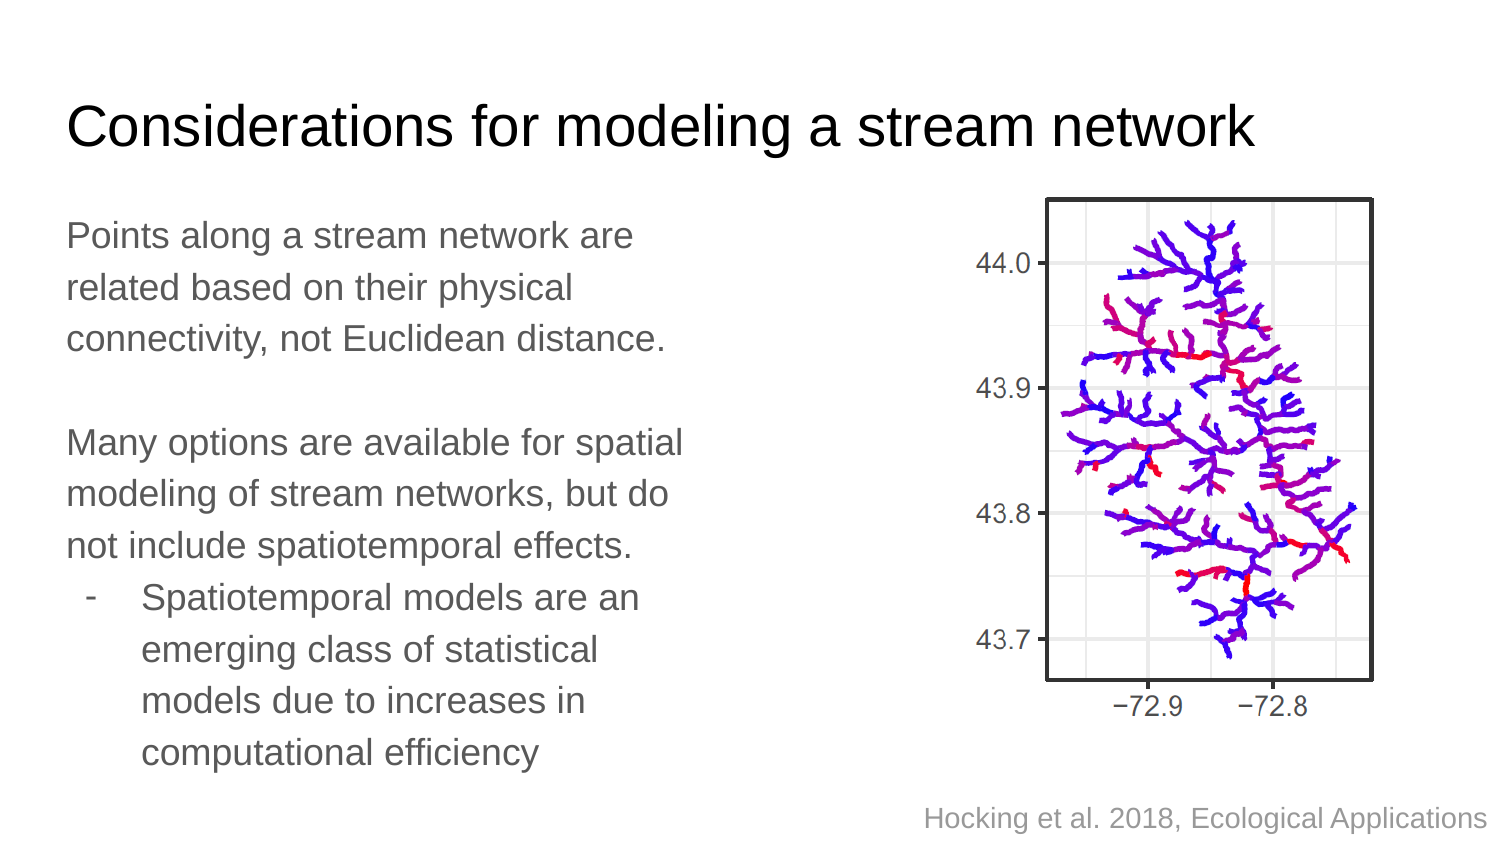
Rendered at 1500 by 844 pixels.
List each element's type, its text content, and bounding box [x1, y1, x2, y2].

picture [961, 188, 1388, 738]
title Considerations for modeling a stream network [51, 72, 1449, 167]
text_box Hocking et al. 2018, Ecological Applications [908, 784, 1500, 844]
list Points along a stream network are related based on their physical connectivity, not Euclidean distance. Many options are available for spatial modeling of stream networks, but do not include spatiotemporal effects. Spatiotemporal models are an emerging class of statistical models due to increases in computational efficiency [51, 189, 728, 750]
